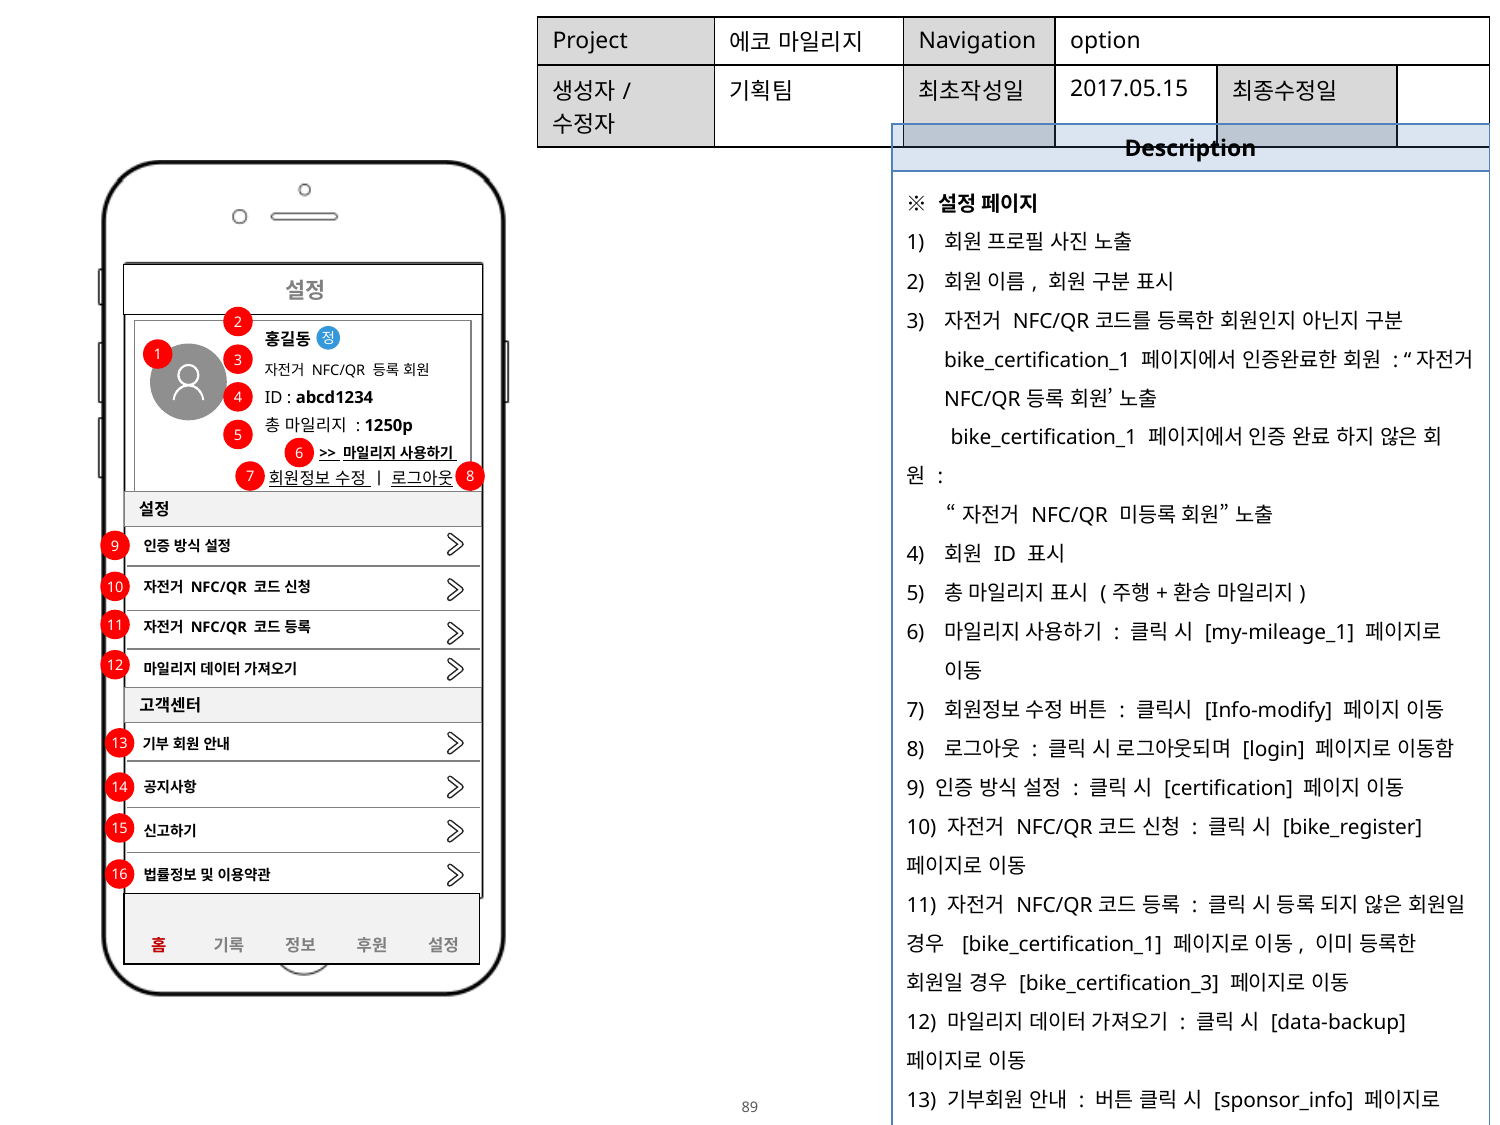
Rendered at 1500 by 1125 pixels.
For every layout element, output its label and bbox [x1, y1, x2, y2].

table_header [1056, 18, 1489, 64]
picture [76, 160, 523, 1000]
table_cell [715, 66, 903, 146]
table_header [893, 125, 1489, 170]
table_header [715, 18, 903, 64]
table_header [125, 894, 479, 963]
table_cell [904, 66, 1054, 123]
text_box [98, 263, 487, 907]
table_cell [1398, 66, 1489, 123]
table_cell [538, 66, 714, 146]
table_cell [1218, 66, 1396, 123]
table_header [904, 18, 1054, 64]
table_cell [1056, 66, 1216, 123]
table_header [538, 18, 714, 64]
table_cell [893, 172, 1489, 1125]
